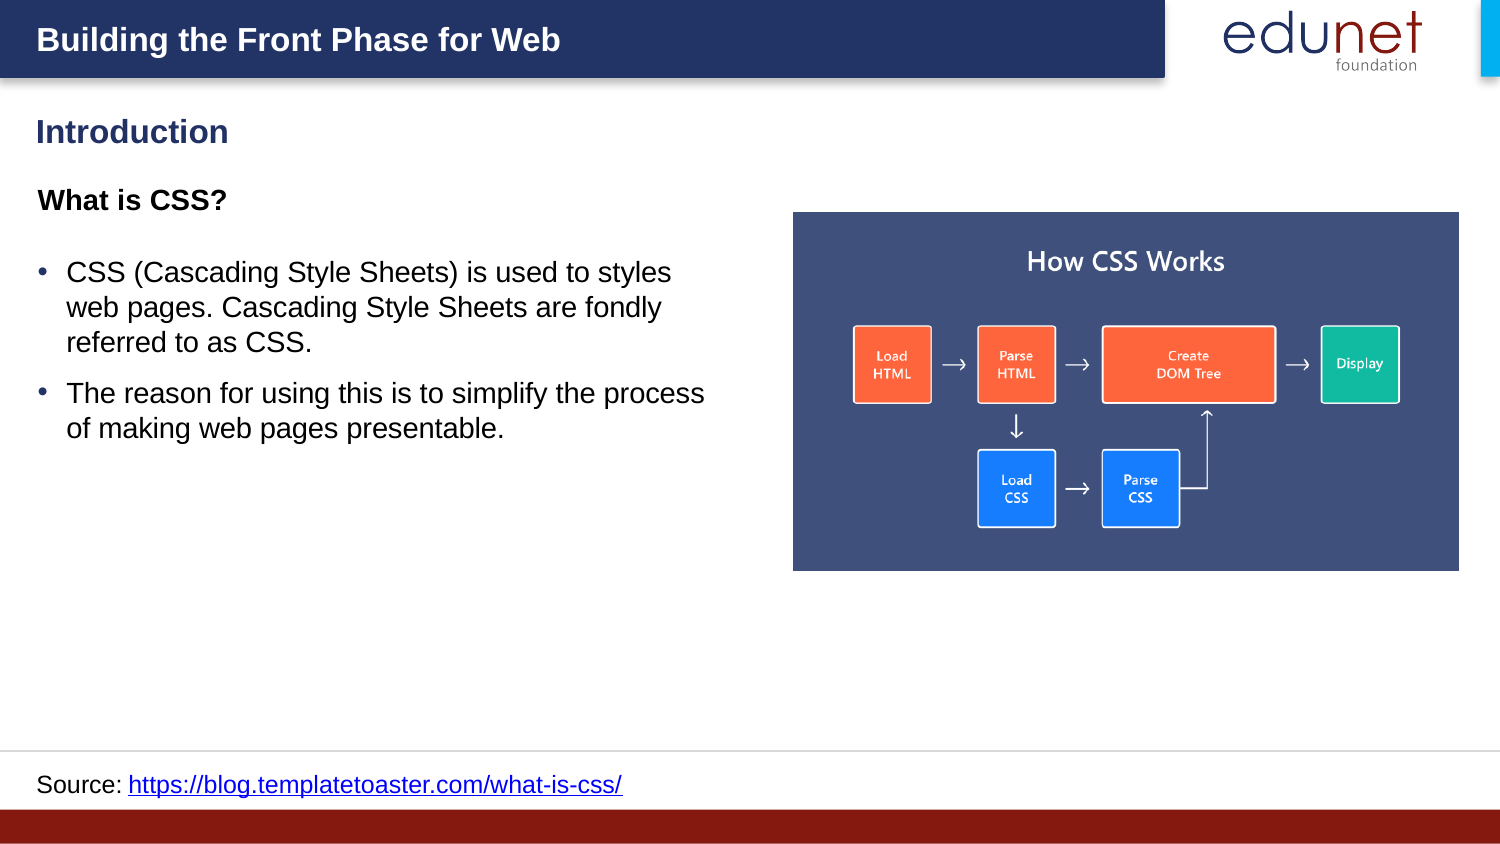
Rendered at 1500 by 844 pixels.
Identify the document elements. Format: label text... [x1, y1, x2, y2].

title Introduction [20, 95, 503, 148]
text_box https://blog.templatetoaster.com/what-is-css/ [140, 761, 764, 807]
picture [1219, 8, 1424, 75]
picture [793, 211, 1459, 571]
text_box What is CSS? CSS (Cascading Style Sheets) is used to styles web pages. Cascading Style Sheets are fondly referred to as CSS. The reason for using this is to simplify the process of making web pages presentable. [22, 171, 732, 502]
text_box Source: [21, 761, 140, 807]
